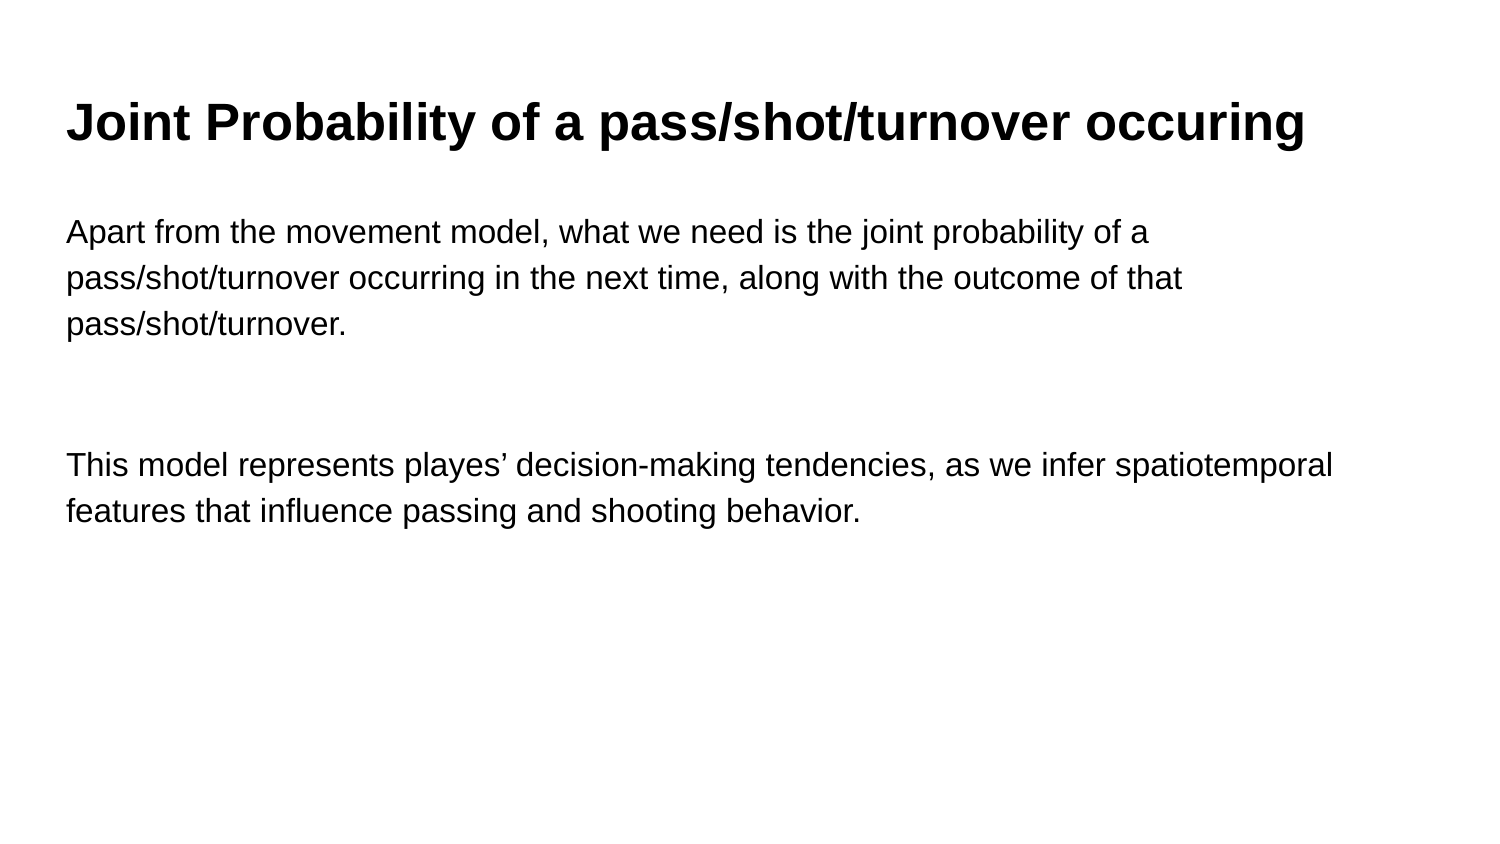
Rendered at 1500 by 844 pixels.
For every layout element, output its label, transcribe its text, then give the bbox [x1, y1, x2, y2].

list Apart from the movement model, what we need is the joint probability of a pass/shot/turnover occurring in the next time, along with the outcome of that pass/shot/turnover. This model represents playes’ decision-making tendencies, as we infer spatiotemporal features that influence passing and shooting behavior. [51, 189, 1449, 750]
title Joint Probability of a pass/shot/turnover occuring [51, 72, 1449, 167]
